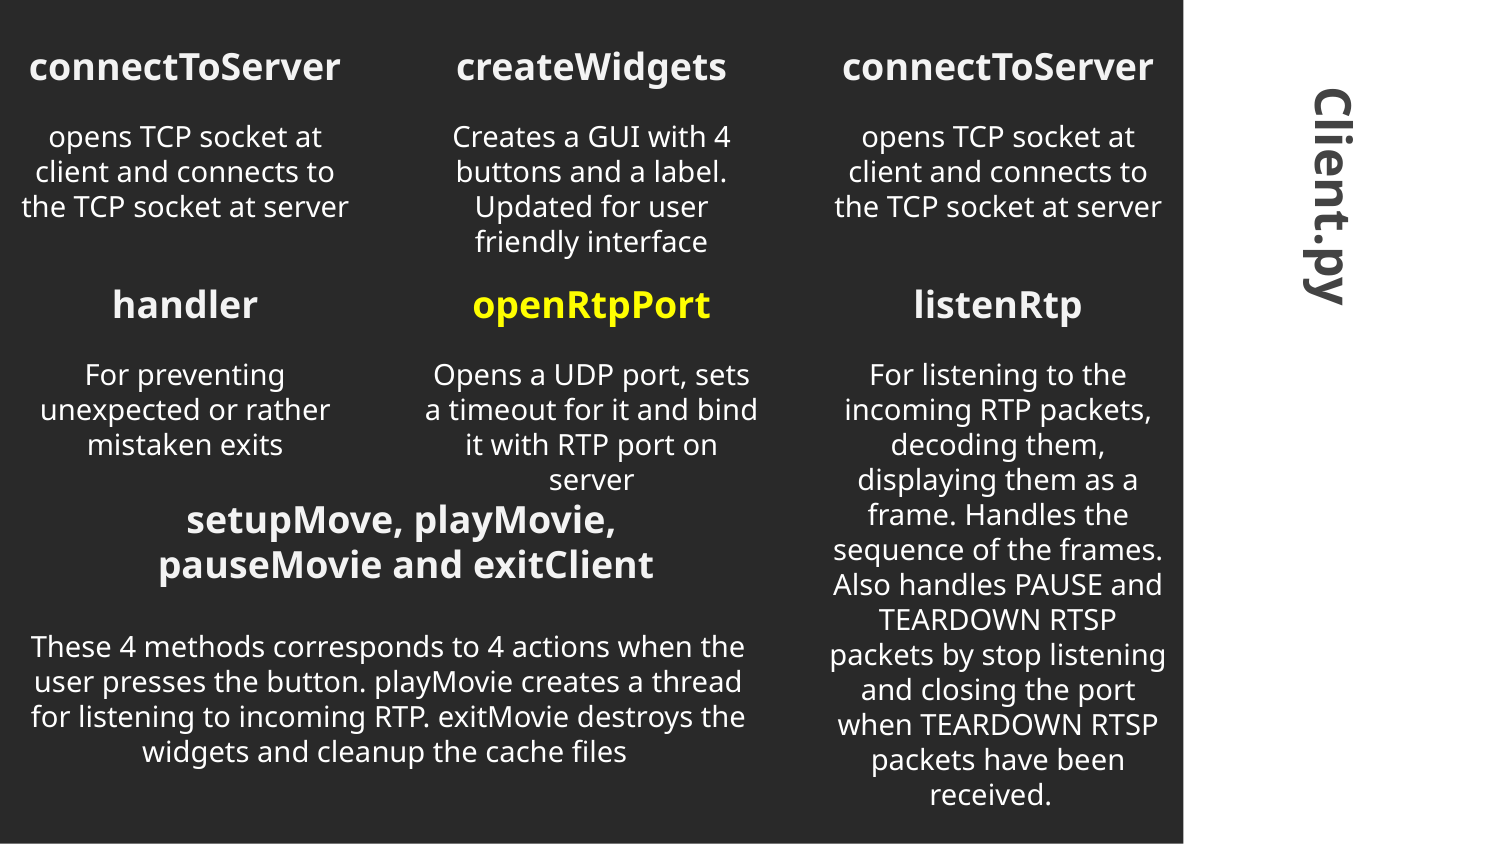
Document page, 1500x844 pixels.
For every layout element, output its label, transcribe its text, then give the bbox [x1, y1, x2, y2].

text_box [0, 0, 1184, 484]
title setupMove, playMovie, pauseMovie and exitClient [0, 484, 813, 602]
title connectToServer [0, 32, 371, 103]
title listenRtp [813, 270, 1184, 342]
subtitle Opens a UDP port, sets a timeout for it and bind it with RTP port on server [406, 342, 777, 484]
subtitle opens TCP socket at client and connects to the TCP socket at server [813, 103, 1184, 270]
title openRtpPort [406, 270, 777, 342]
text_box [0, 602, 813, 844]
title createWidgets [406, 32, 777, 103]
subtitle These 4 methods corresponds to 4 actions when the user presses the button. playMovie creates a thread for listening to incoming RTP. exitMovie destroys the widgets and cleanup the cache files [0, 613, 777, 781]
subtitle opens TCP socket at client and connects to the TCP socket at server [0, 103, 371, 270]
subtitle For preventing unexpected or rather mistaken exits [0, 342, 371, 484]
subtitle For listening to the incoming RTP packets, decoding them, displaying them as a frame. Handles the sequence of the frames. Also handles PAUSE and TEARDOWN RTSP packets by stop listening and closing the port when TEARDOWN RTSP packets have been received. [813, 342, 1184, 844]
title connectToServer [813, 32, 1184, 103]
subtitle Creates a GUI with 4 buttons and a label. Updated for user friendly interface [406, 103, 777, 270]
title Client.py [1295, 71, 1376, 549]
title handler [0, 270, 371, 342]
